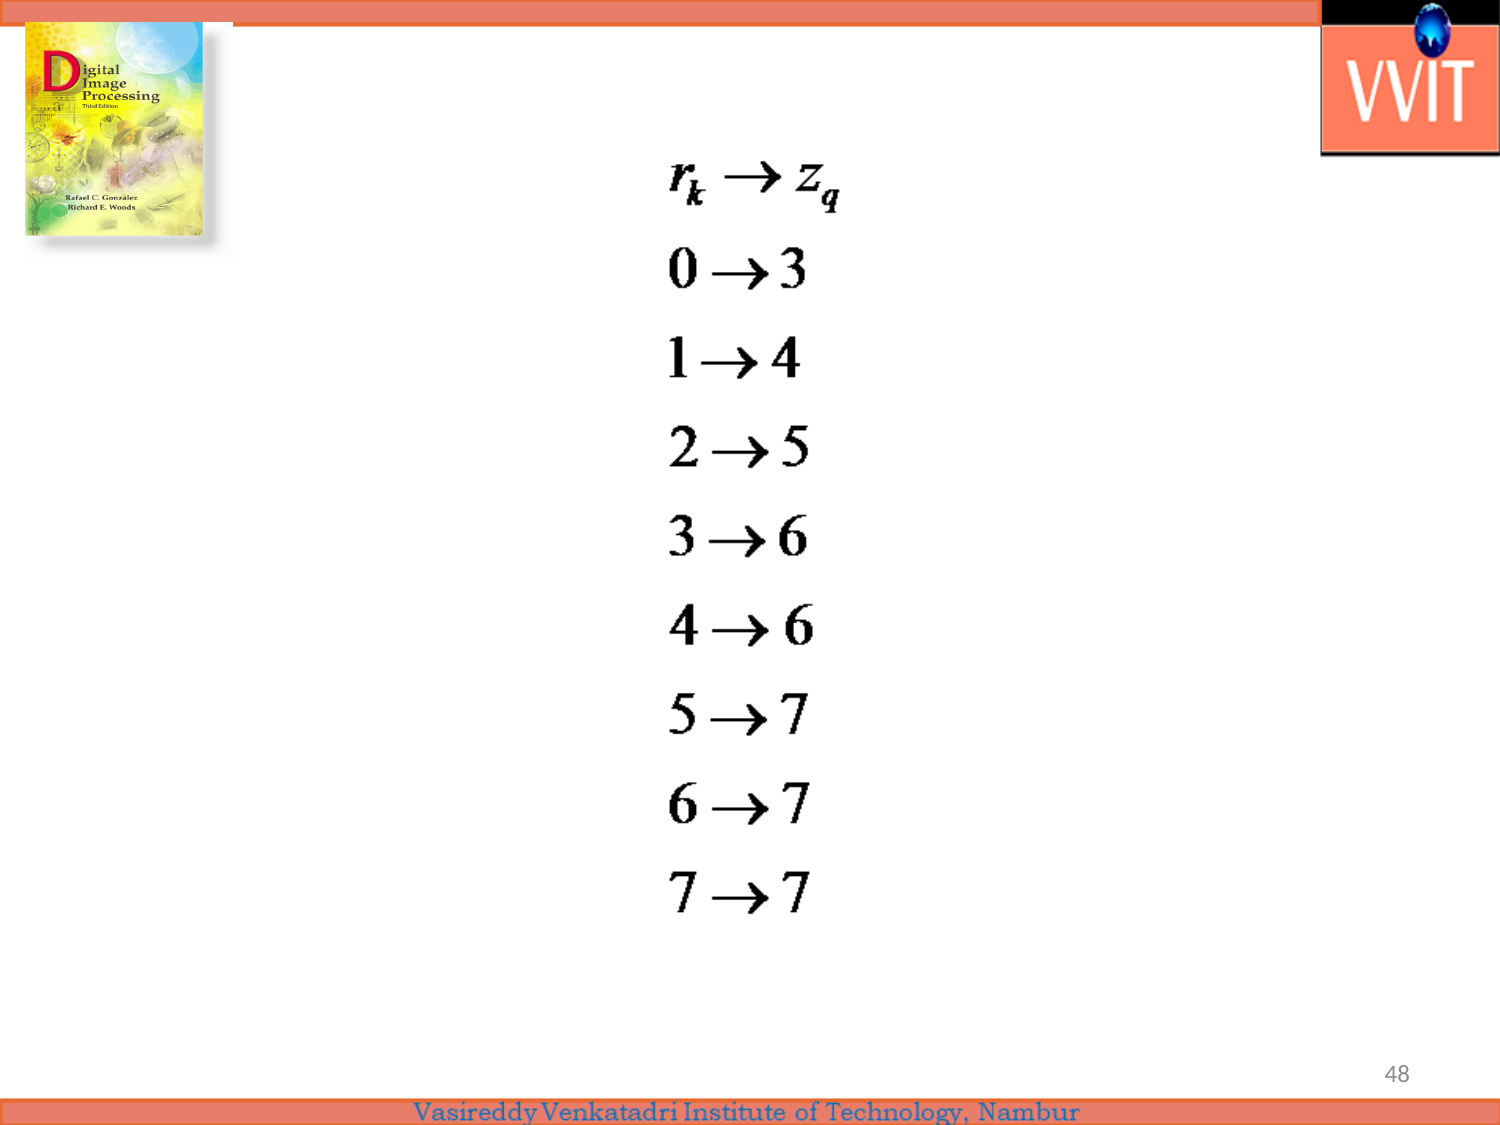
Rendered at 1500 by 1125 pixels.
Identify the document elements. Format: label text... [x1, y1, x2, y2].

slide_number 48 [1074, 1042, 1425, 1103]
picture [0, 0, 1500, 1125]
